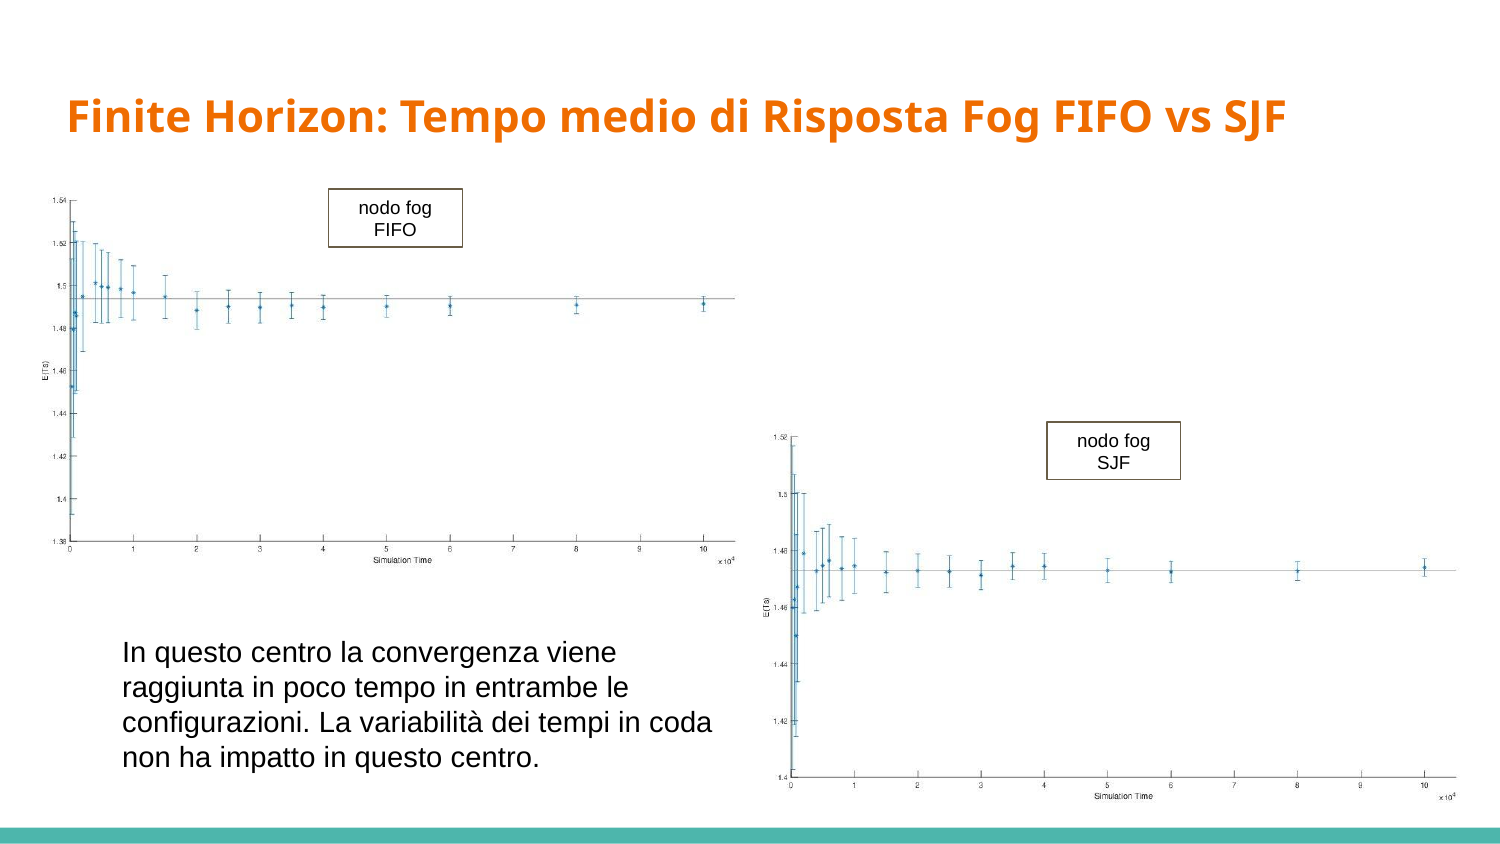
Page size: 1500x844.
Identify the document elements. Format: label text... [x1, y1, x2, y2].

picture [40, 188, 751, 571]
picture [752, 404, 1475, 803]
text_box In questo centro la convergenza viene raggiunta in poco tempo in entrambe le configurazioni. La variabilità dei tempi in coda non ha impatto in questo centro. [107, 618, 747, 789]
title Finite Horizon: Tempo medio di Risposta Fog FIFO vs SJF [51, 72, 1449, 189]
